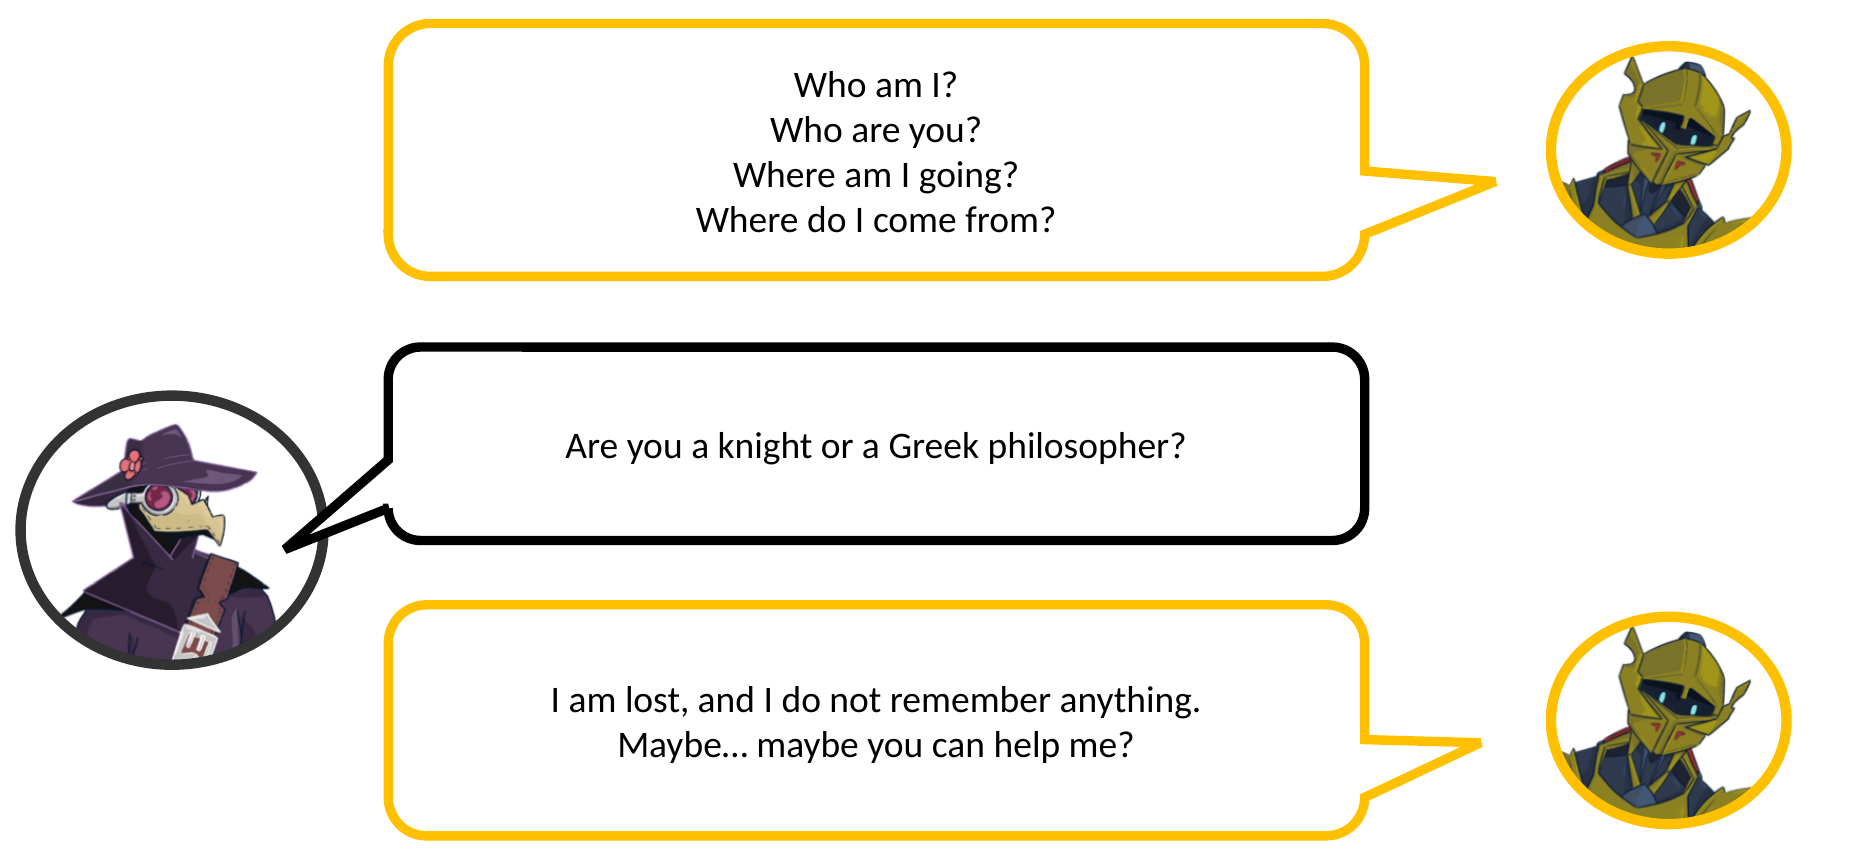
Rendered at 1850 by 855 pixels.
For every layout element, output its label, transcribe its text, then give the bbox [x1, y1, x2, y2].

picture [20, 395, 324, 665]
text_box Who am I? Who are you? Where am I going? Where do I come from? [387, 22, 1496, 278]
text_box Are you a knight or a Greek philosopher? [324, 345, 1366, 542]
picture [1550, 616, 1787, 825]
text_box I am lost, and I do not remember anything. Maybe… maybe you can help me? [387, 603, 1482, 837]
picture [1550, 46, 1787, 254]
